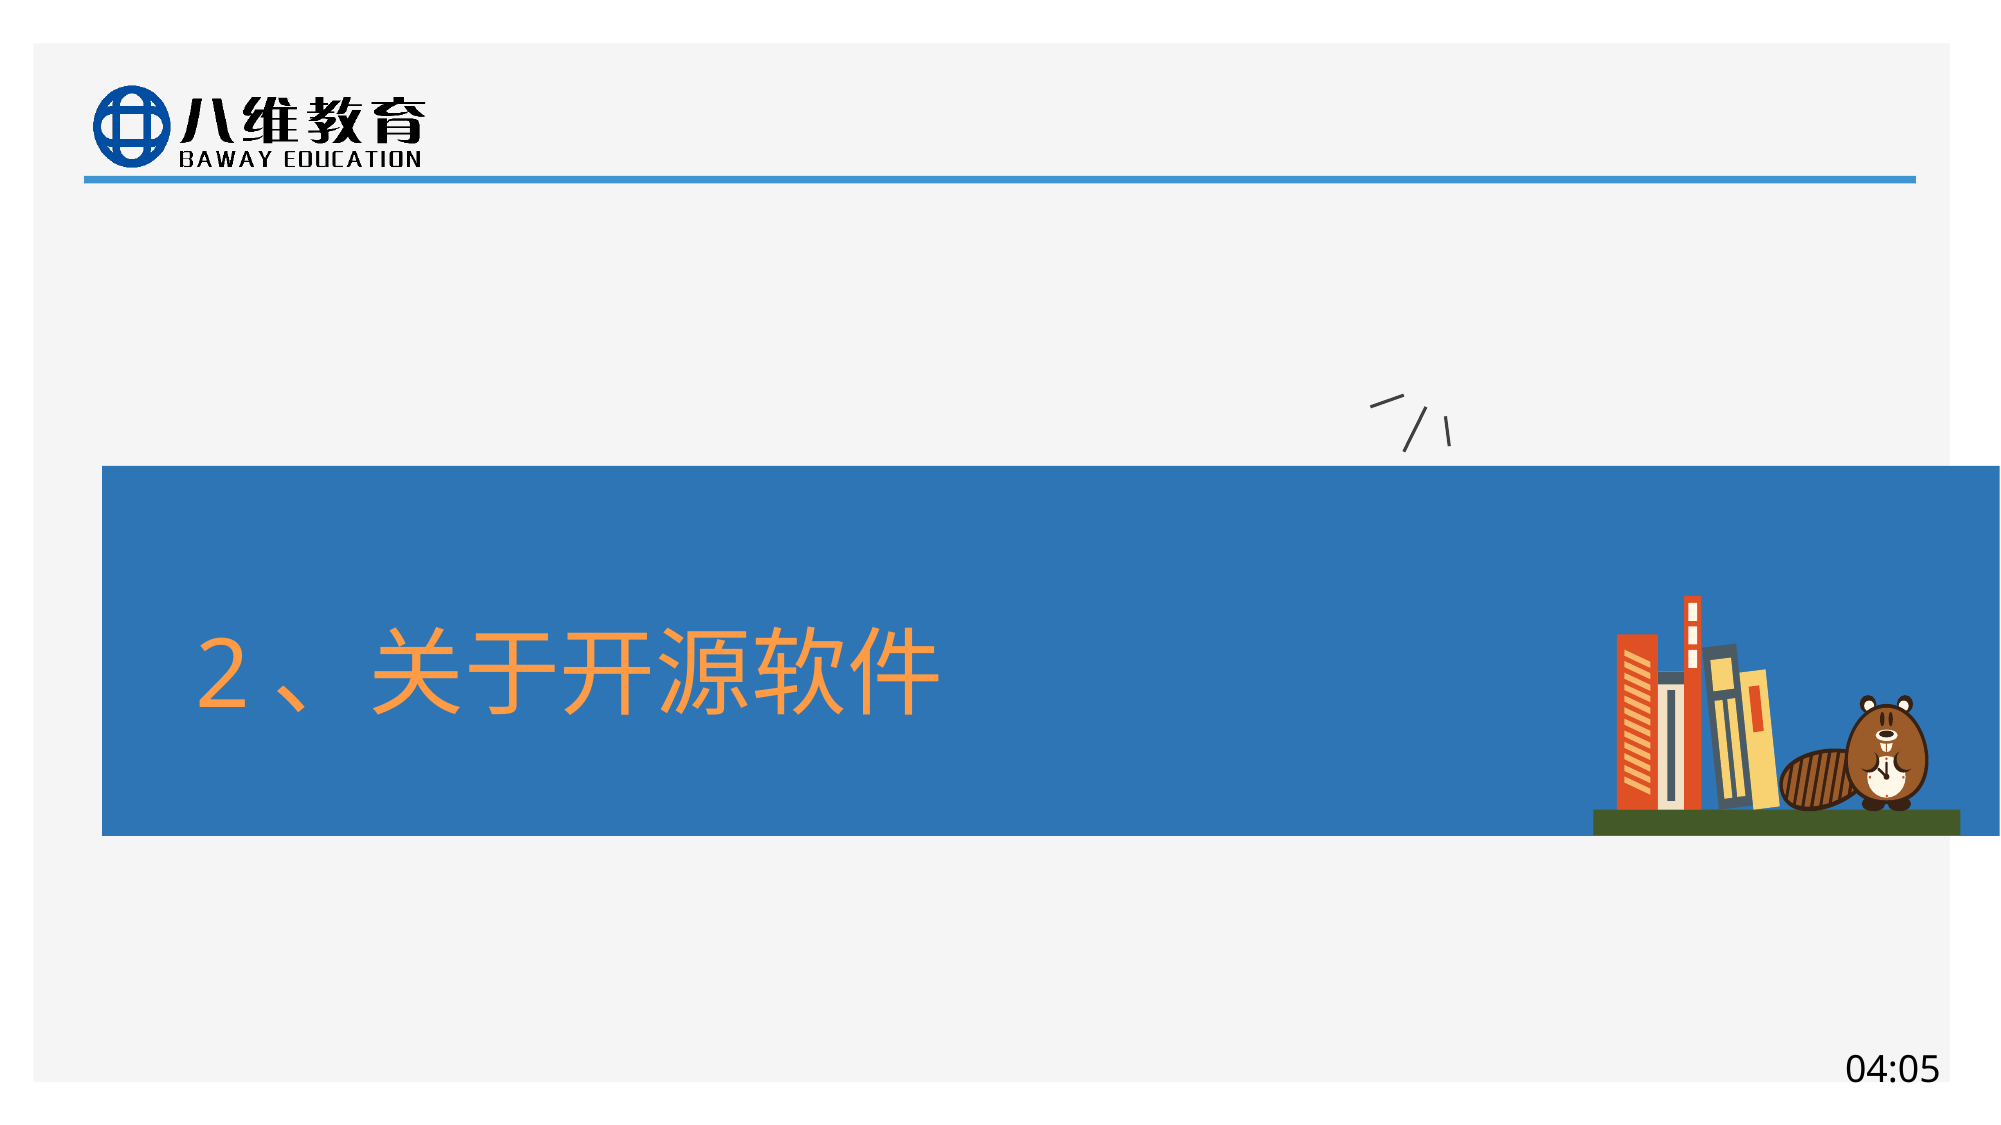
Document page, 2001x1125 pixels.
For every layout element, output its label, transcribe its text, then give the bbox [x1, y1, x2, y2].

list 2、关于开源软件 [180, 547, 1943, 722]
picture [84, 81, 433, 176]
